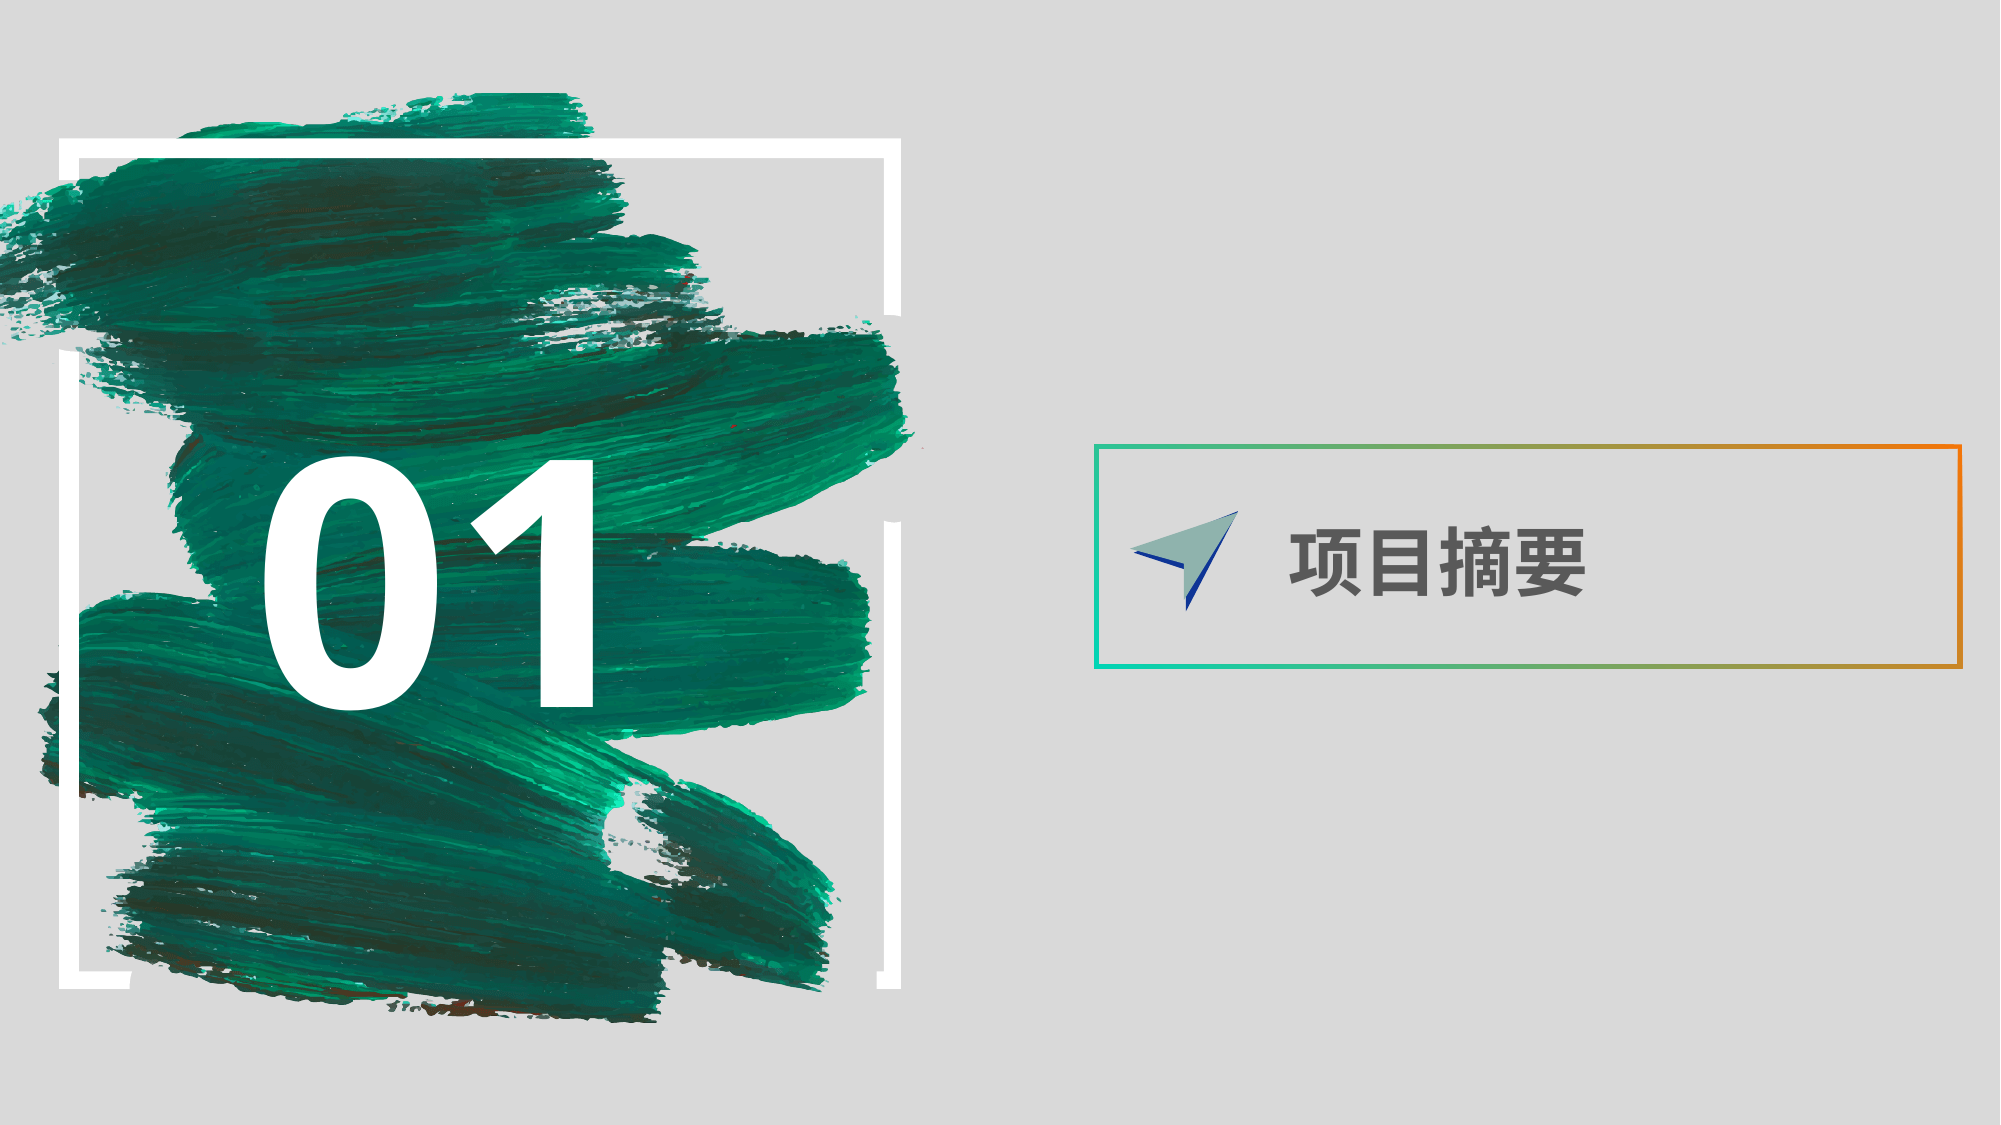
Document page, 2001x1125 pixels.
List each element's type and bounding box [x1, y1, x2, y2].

text_box [56, 136, 901, 989]
text_box [1094, 444, 1963, 669]
text_box [0, 93, 927, 1023]
